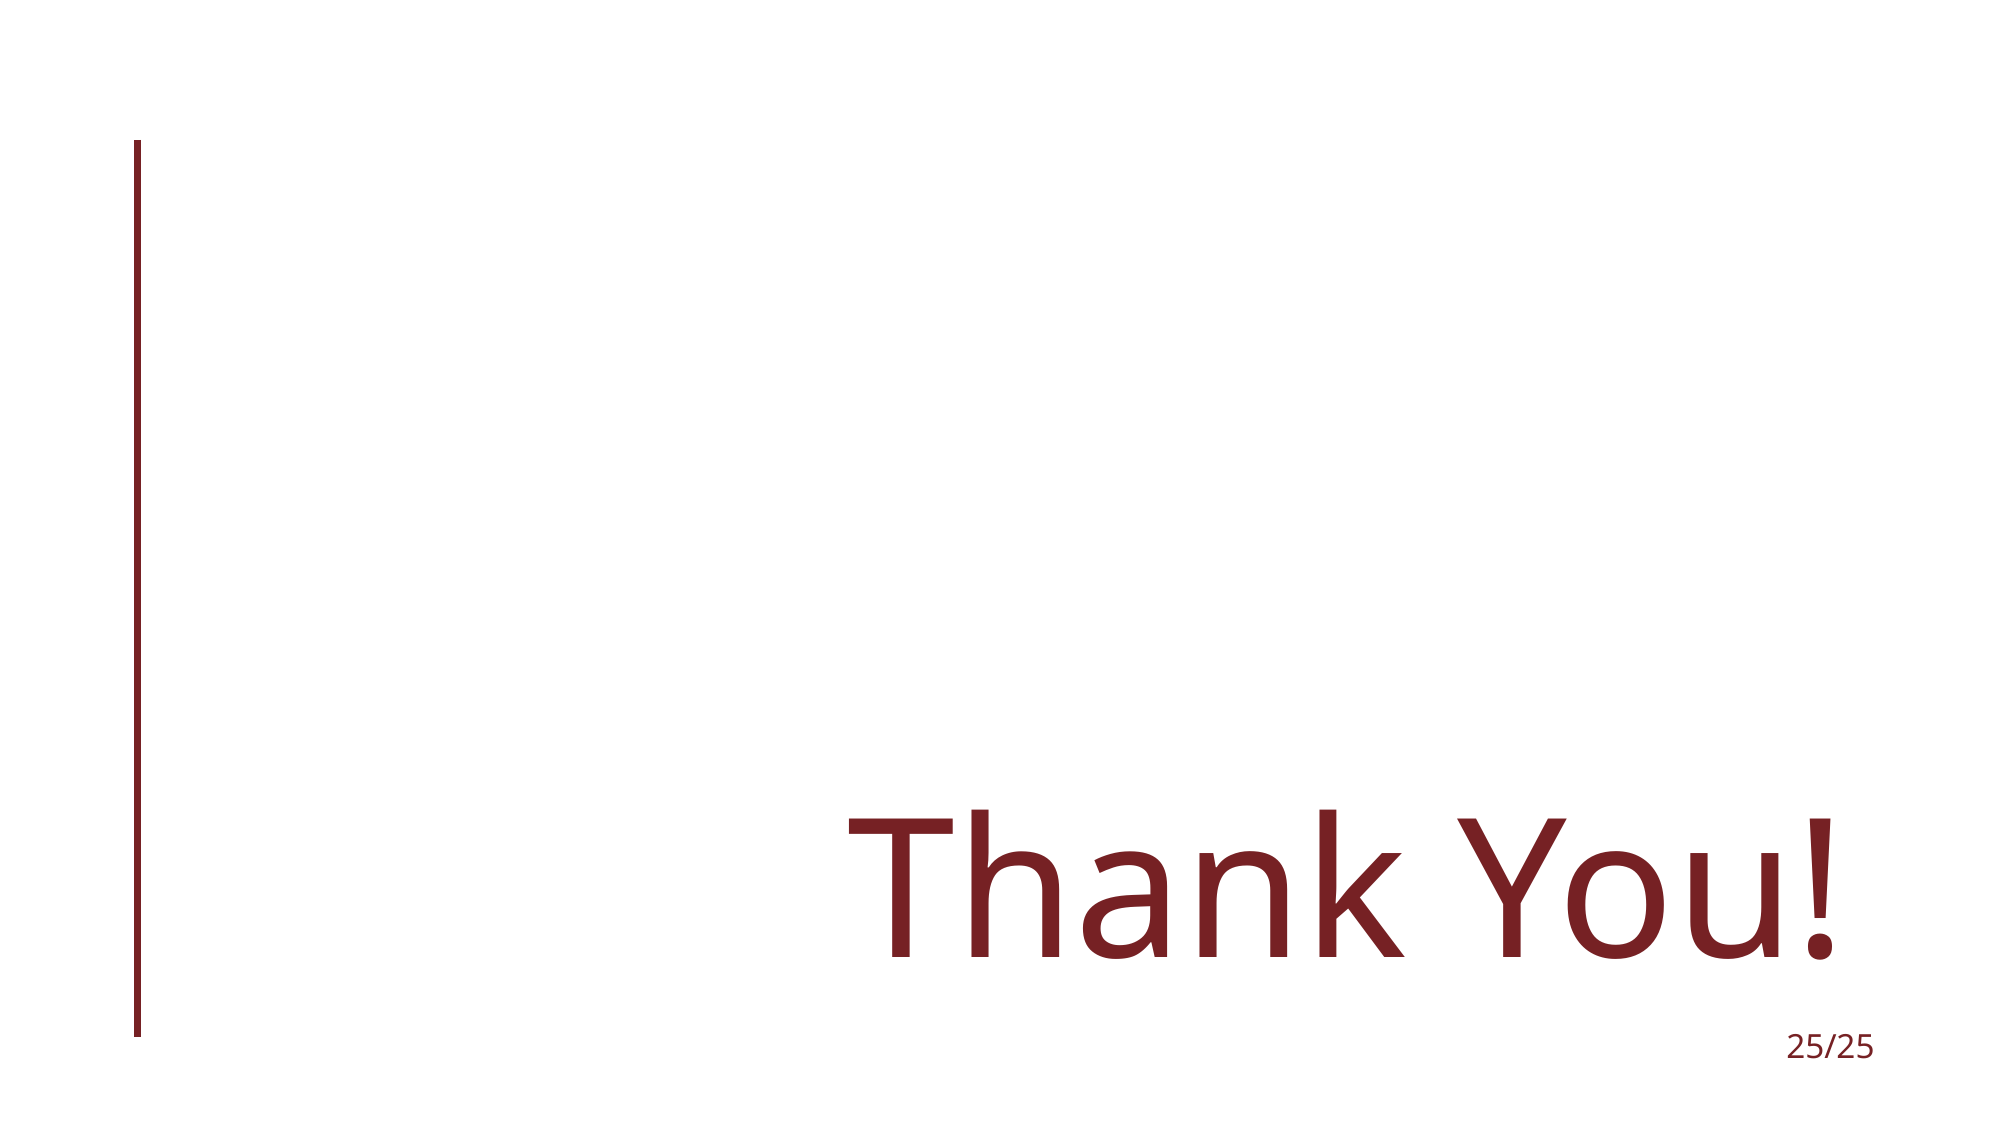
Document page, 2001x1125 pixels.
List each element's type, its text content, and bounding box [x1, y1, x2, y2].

list Thank You! [141, 299, 1863, 1014]
